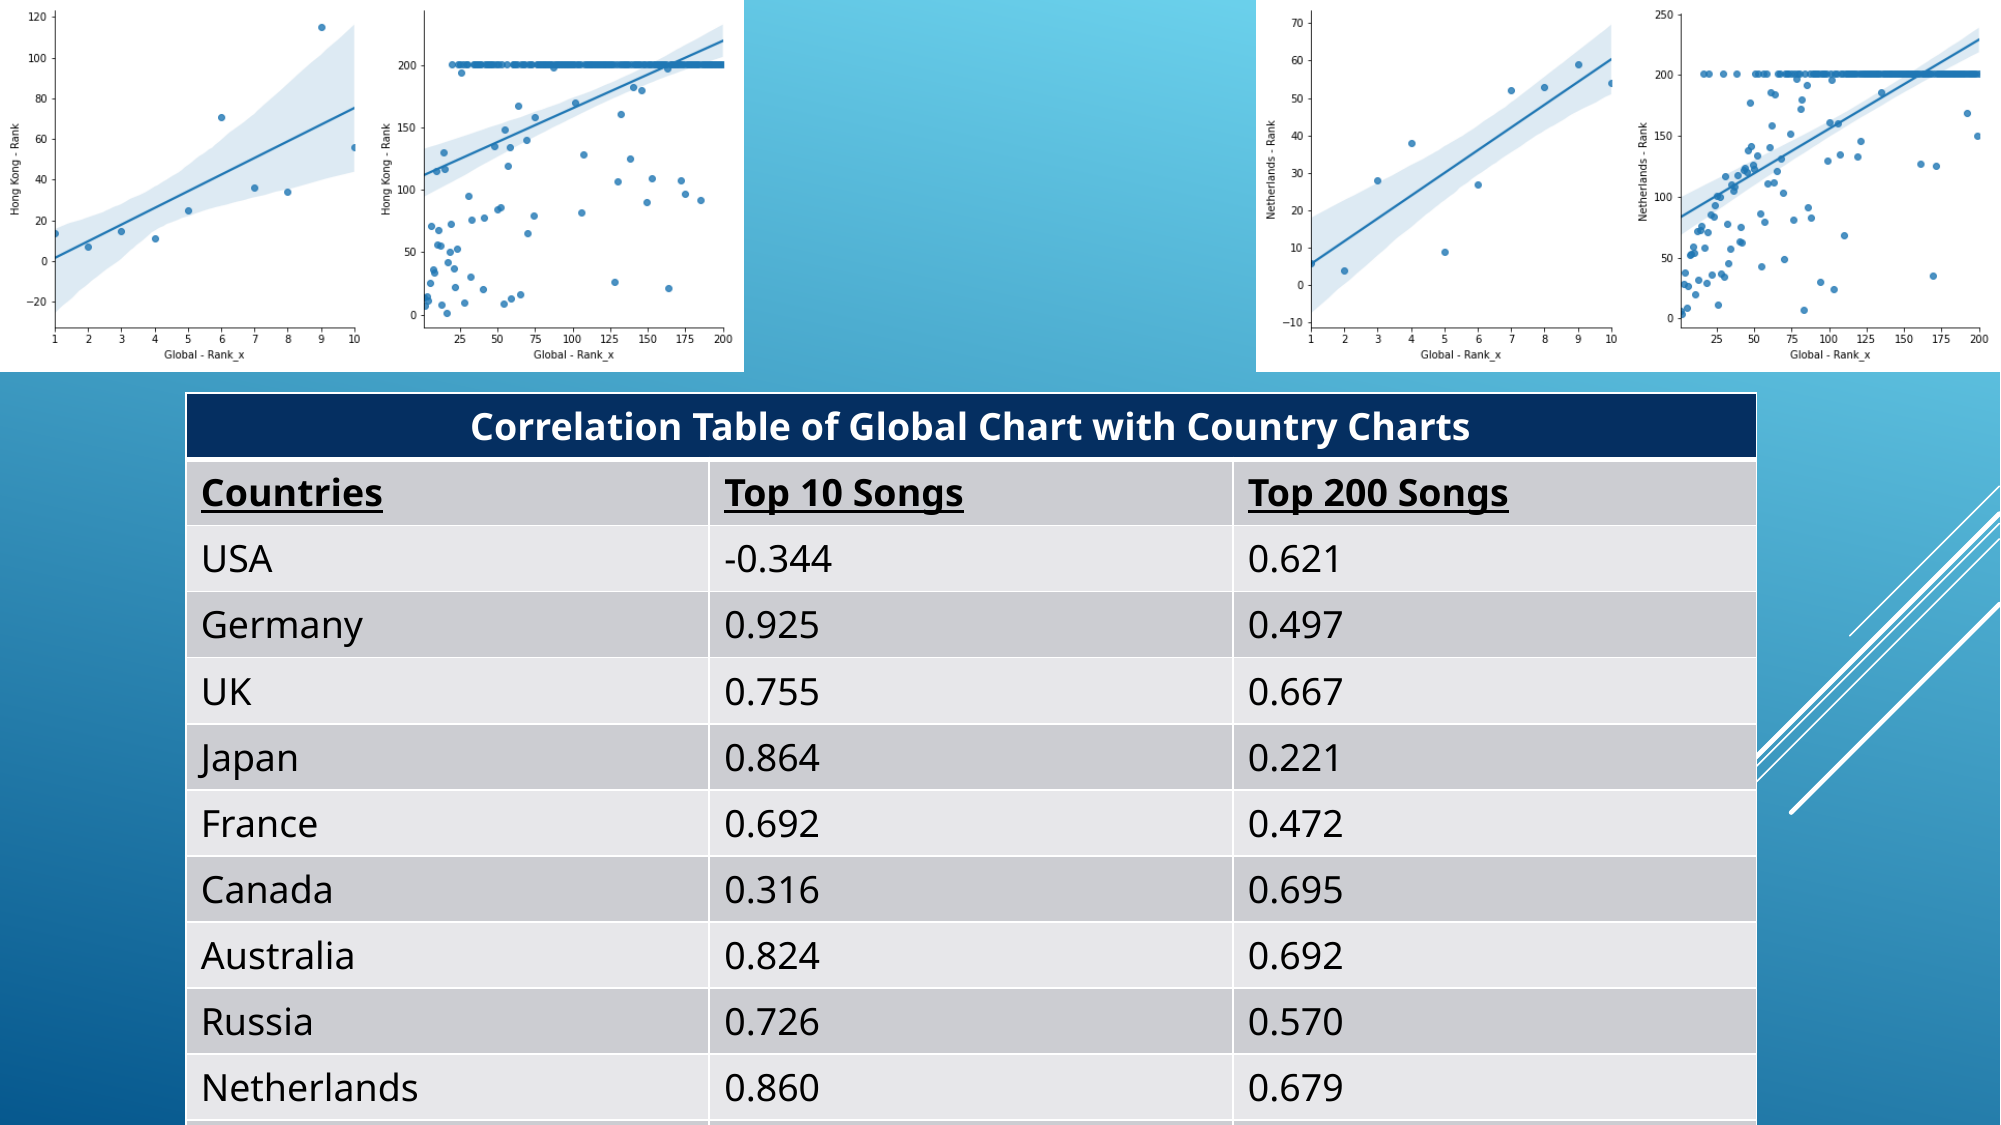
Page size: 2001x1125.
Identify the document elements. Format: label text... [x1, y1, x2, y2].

table_cell 0.621 [1234, 526, 1756, 591]
table_header Correlation Table of Global Chart with Country Charts [187, 394, 1756, 457]
table_cell 0.860 [710, 1055, 1232, 1119]
table_cell Russia [187, 989, 708, 1053]
table_cell USA [187, 526, 708, 591]
table_cell 0.316 [710, 857, 1232, 921]
table_cell 0.755 [710, 658, 1232, 723]
table_cell UK [187, 658, 708, 723]
table_cell Australia [187, 923, 708, 987]
table_cell Top 10 Songs [710, 462, 1232, 525]
table_cell Hong Kong [187, 1121, 708, 1125]
table_cell 0.864 [710, 725, 1232, 789]
table_cell 0.726 [710, 989, 1232, 1053]
table_cell 0.824 [710, 923, 1232, 987]
table_cell 0.925 [710, 592, 1232, 657]
table_cell Canada [187, 857, 708, 921]
table_cell -0.344 [710, 526, 1232, 591]
table_cell 0.692 [1234, 923, 1756, 987]
table_cell Top 200 Songs [1234, 462, 1756, 525]
table_cell France [187, 791, 708, 855]
table_cell 0.221 [1234, 725, 1756, 789]
table_cell 0.679 [1234, 1055, 1756, 1119]
table_cell 0.570 [1234, 989, 1756, 1053]
table_cell 0.472 [1234, 791, 1756, 855]
picture [1256, 0, 2000, 372]
table_cell 0.499 [1234, 1121, 1756, 1125]
table_cell Netherlands [187, 1055, 708, 1119]
table_cell 0.695 [1234, 857, 1756, 921]
table_cell Countries [187, 462, 708, 525]
table_cell Germany [187, 592, 708, 657]
table_cell 0.731 [710, 1121, 1232, 1125]
picture [0, 0, 744, 372]
table_cell 0.497 [1234, 592, 1756, 657]
table_cell 0.667 [1234, 658, 1756, 723]
table_cell Japan [187, 725, 708, 789]
table_cell 0.692 [710, 791, 1232, 855]
